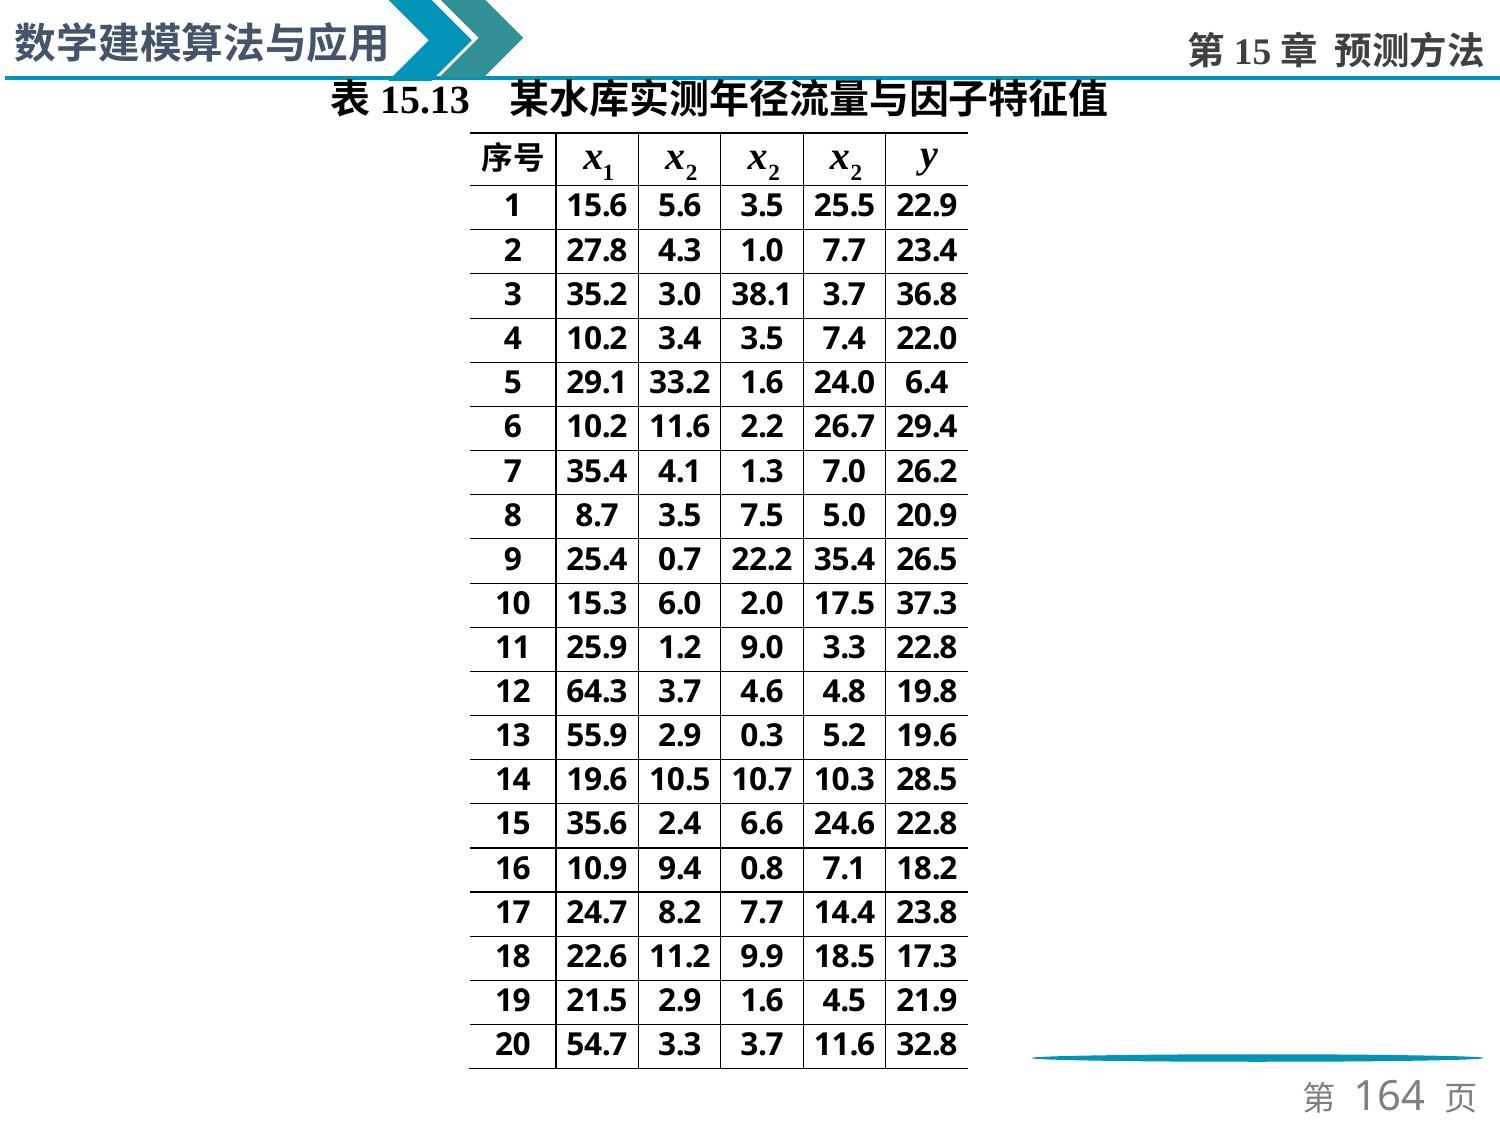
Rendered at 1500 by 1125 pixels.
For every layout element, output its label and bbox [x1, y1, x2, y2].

text_box [80, 70, 1357, 1101]
